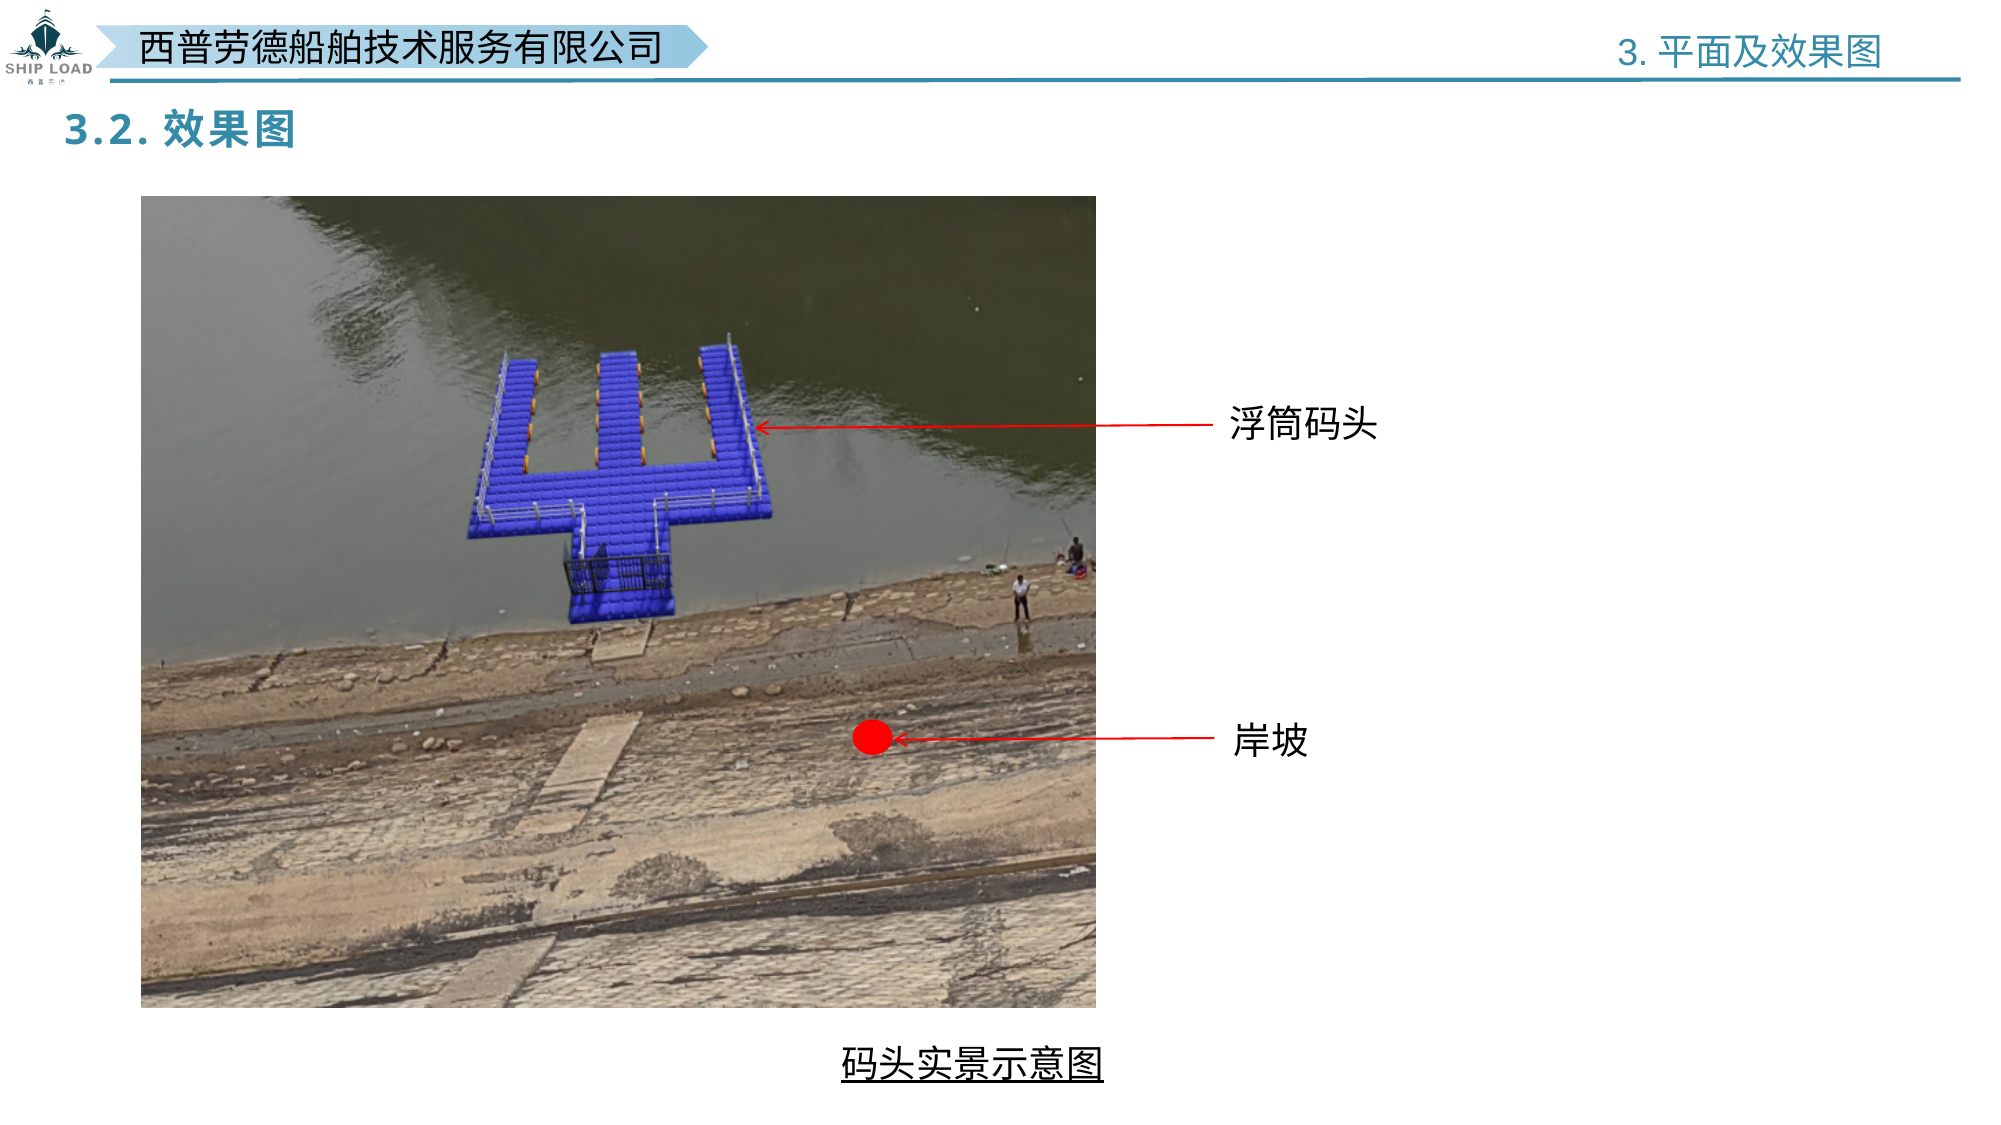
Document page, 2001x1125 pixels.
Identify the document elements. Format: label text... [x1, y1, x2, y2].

text_box 岸坡 [1219, 709, 1436, 770]
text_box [754, 424, 1213, 429]
picture [0, 0, 96, 94]
text_box 码头实景示意图 [826, 1032, 1286, 1092]
picture [141, 196, 1096, 1008]
text_box 浮筒码头 [1214, 393, 1426, 453]
title 3.2.效果图 [49, 80, 519, 176]
text_box 3.平面及效果图 [1602, 20, 2000, 80]
